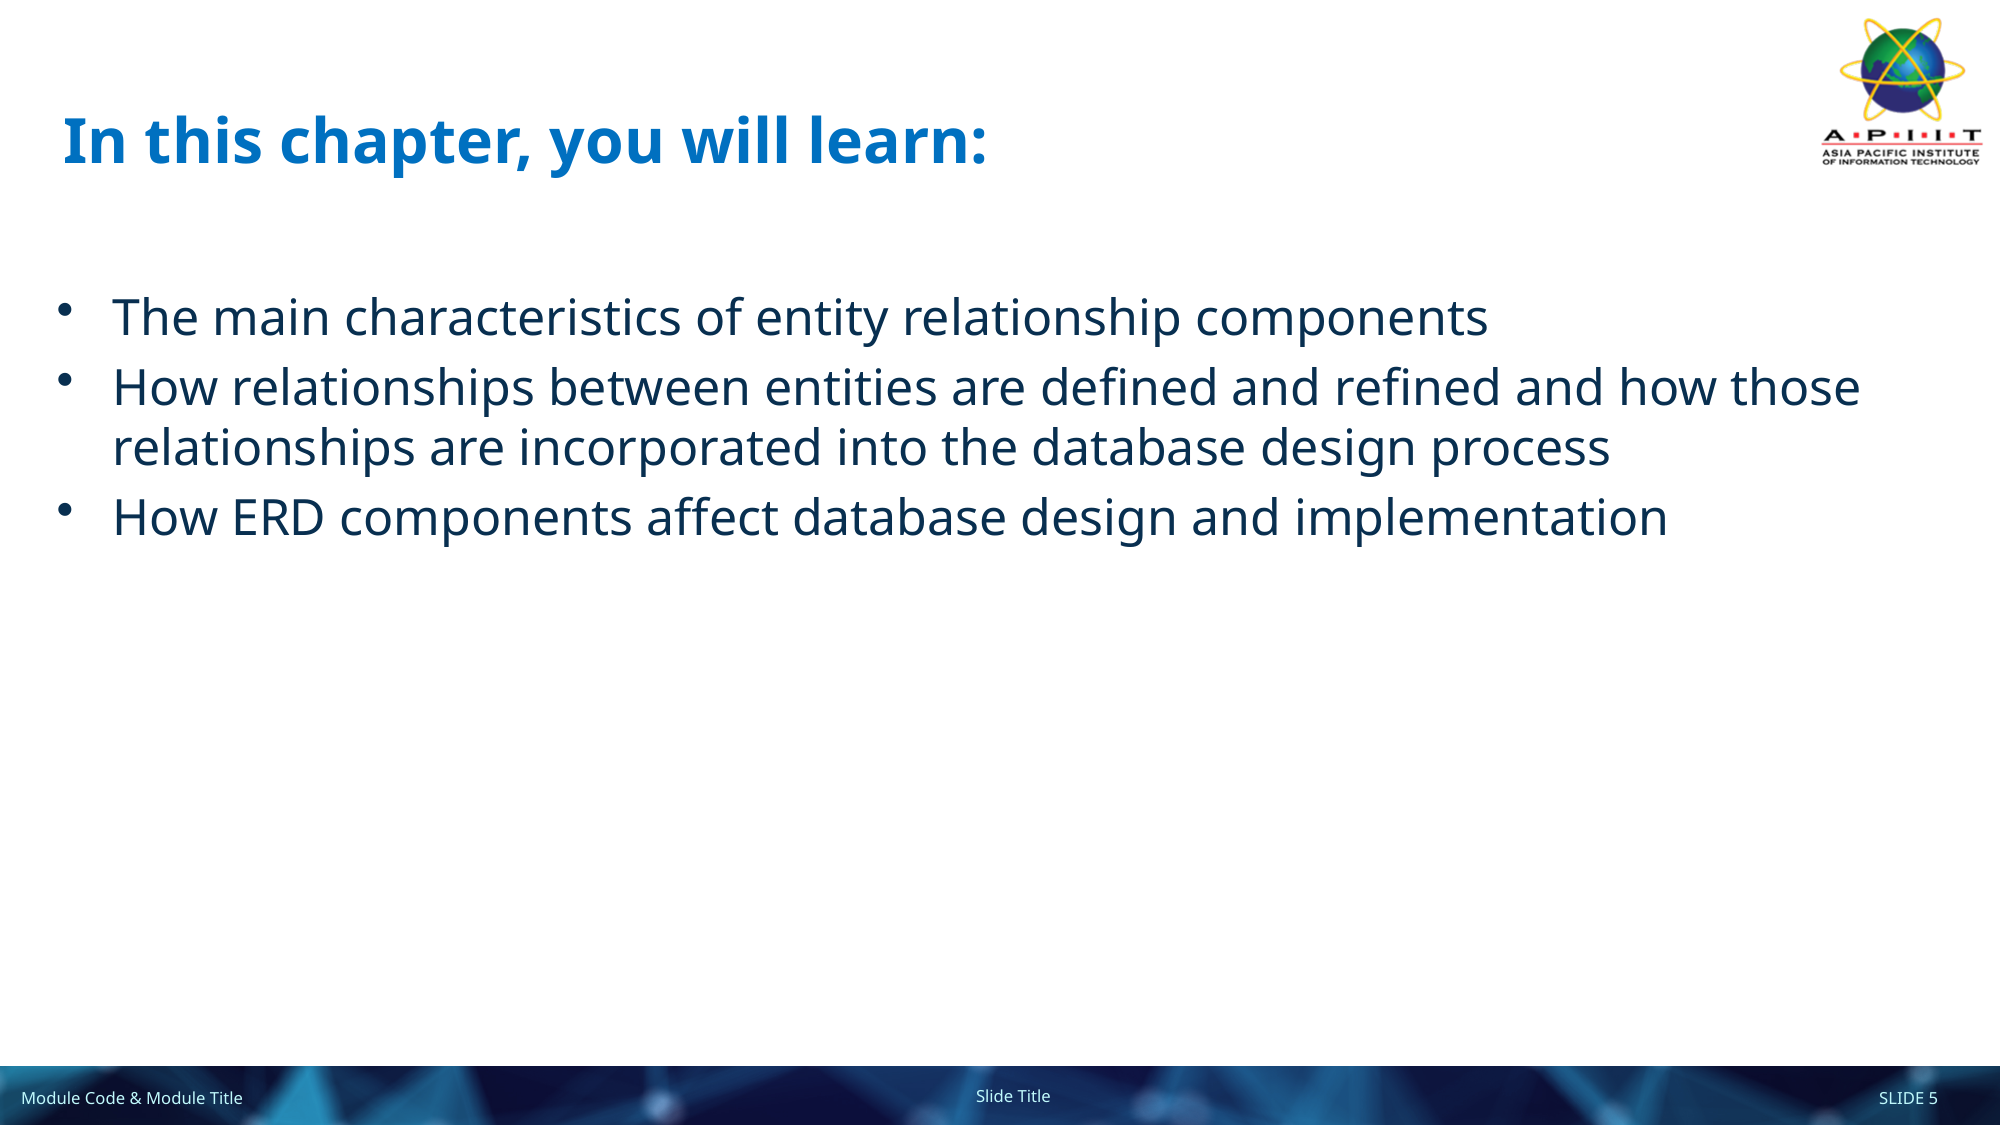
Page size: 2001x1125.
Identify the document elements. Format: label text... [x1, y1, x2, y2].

title In this chapter, you will learn: [48, 45, 1764, 233]
list The main characteristics of entity relationship components How relationships between entities are defined and refined and how those relationships are incorporated into the database design process How ERD components affect database design and implementation [41, 278, 1969, 1021]
picture [1803, 0, 2000, 182]
picture [0, 1066, 2000, 1125]
